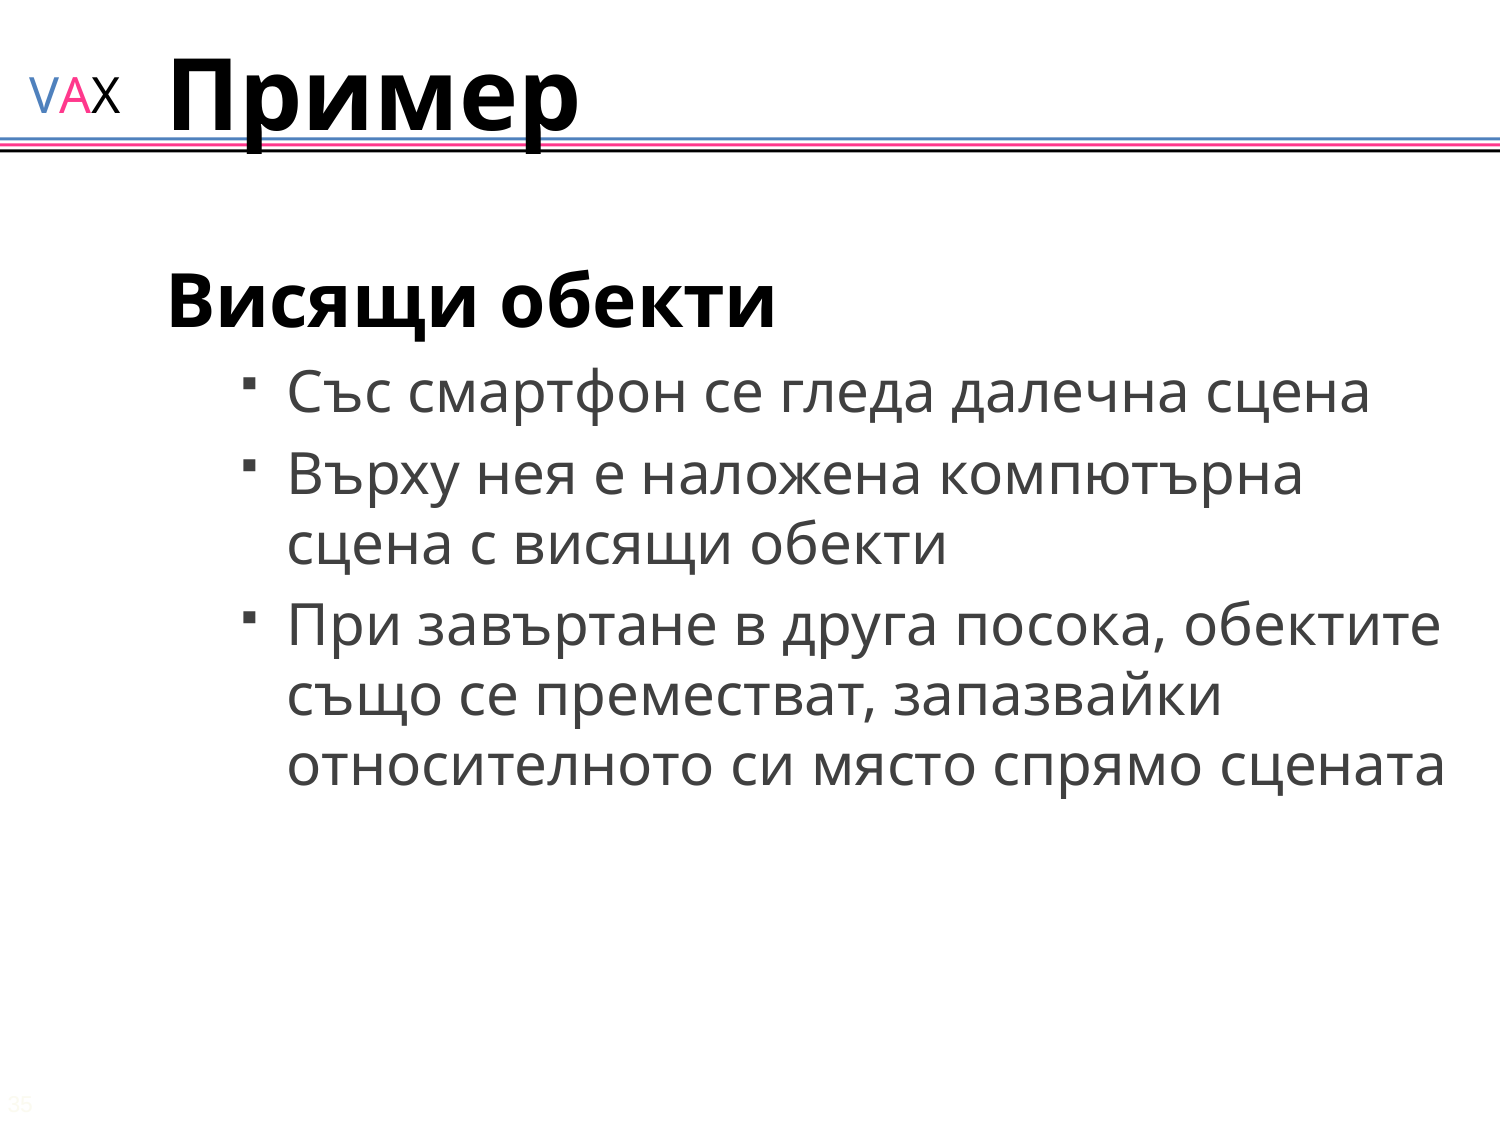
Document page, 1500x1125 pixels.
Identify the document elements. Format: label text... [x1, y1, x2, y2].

title Пример [0, 37, 1500, 144]
list Висящи обекти Със смартфон се гледа далечна сцена Върху нея е наложена компютърна сцена с висящи обекти При завъртане в друга посока, обектите също се преместват, запазвайки относителното си място спрямо сцената [150, 200, 1488, 1113]
